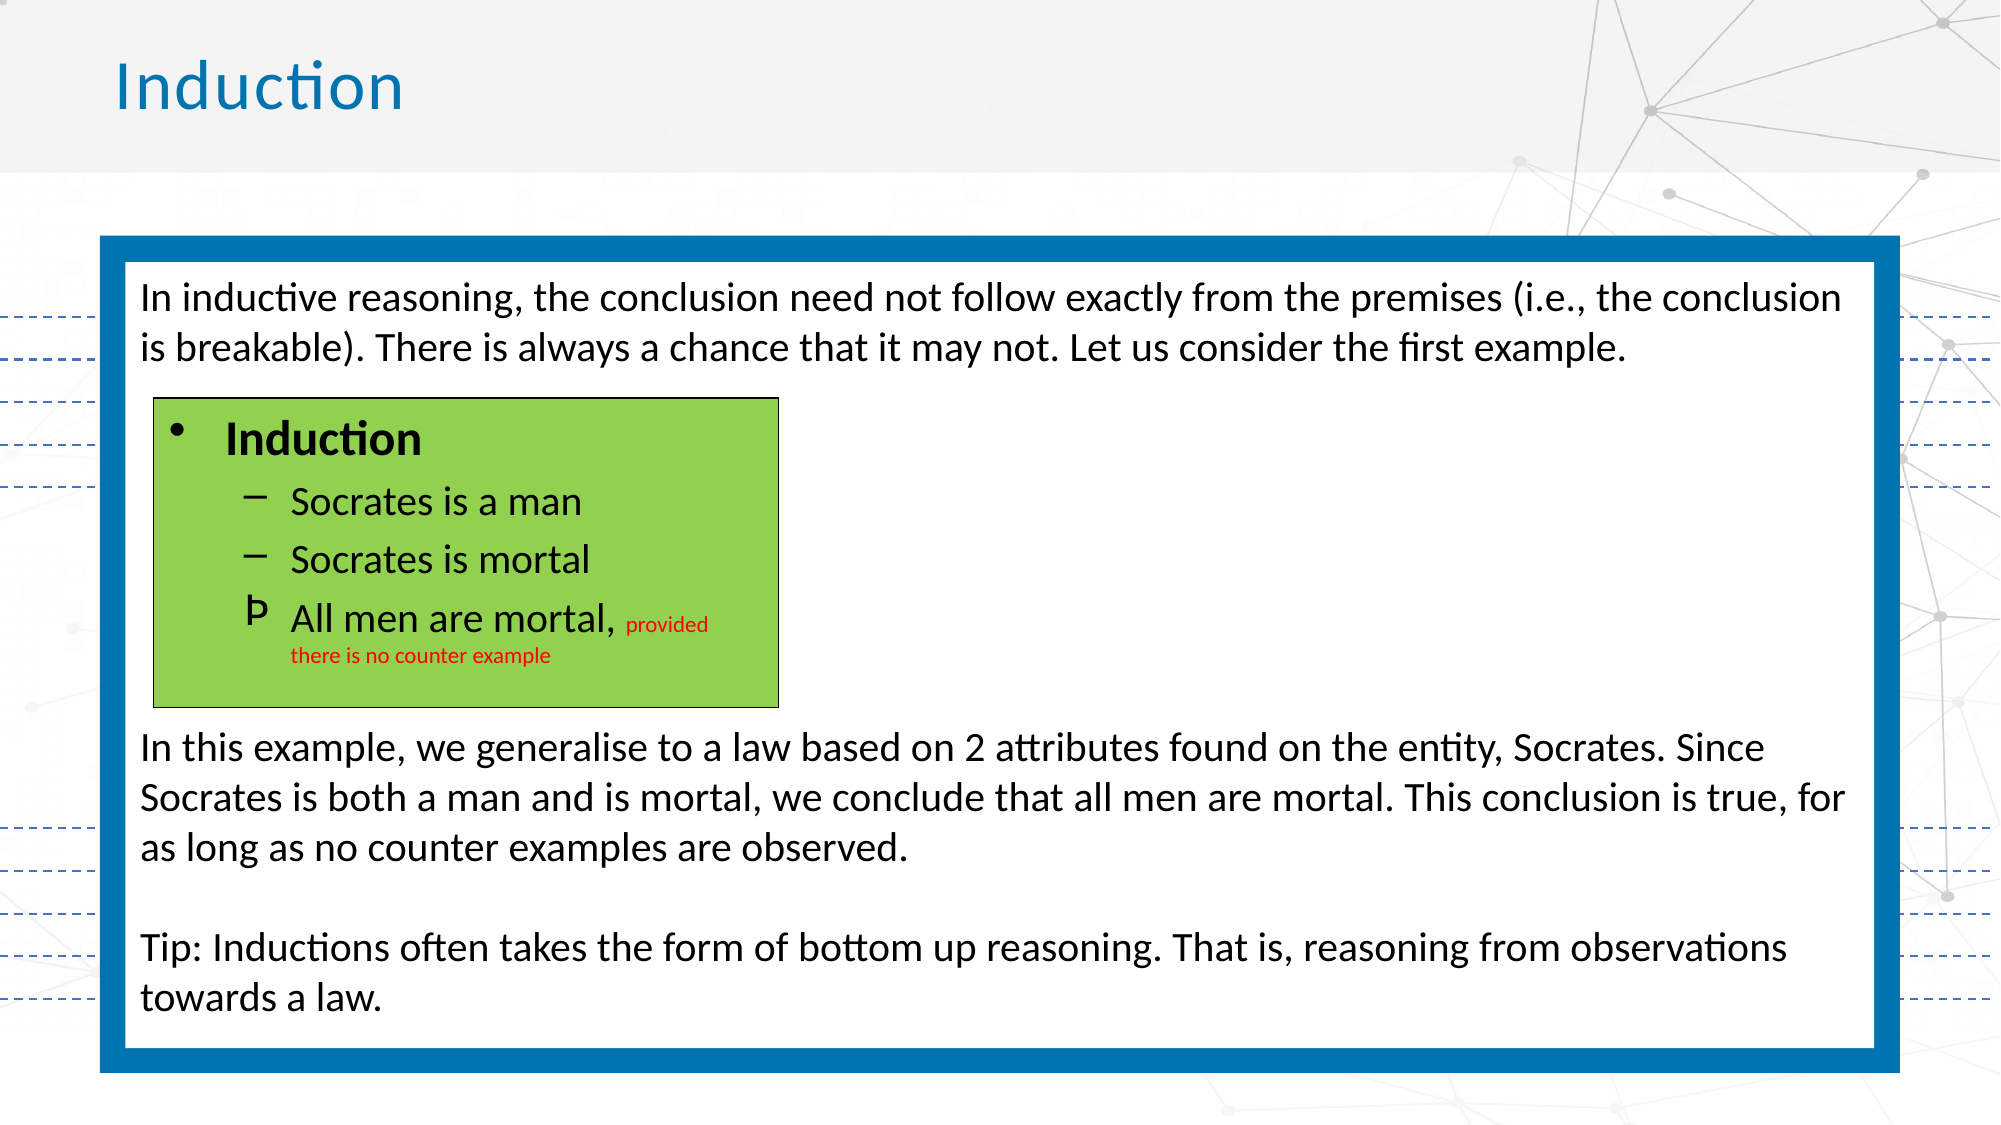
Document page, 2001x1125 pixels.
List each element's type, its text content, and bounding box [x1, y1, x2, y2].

title Induction [99, 0, 1900, 173]
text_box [0, 235, 1995, 1074]
